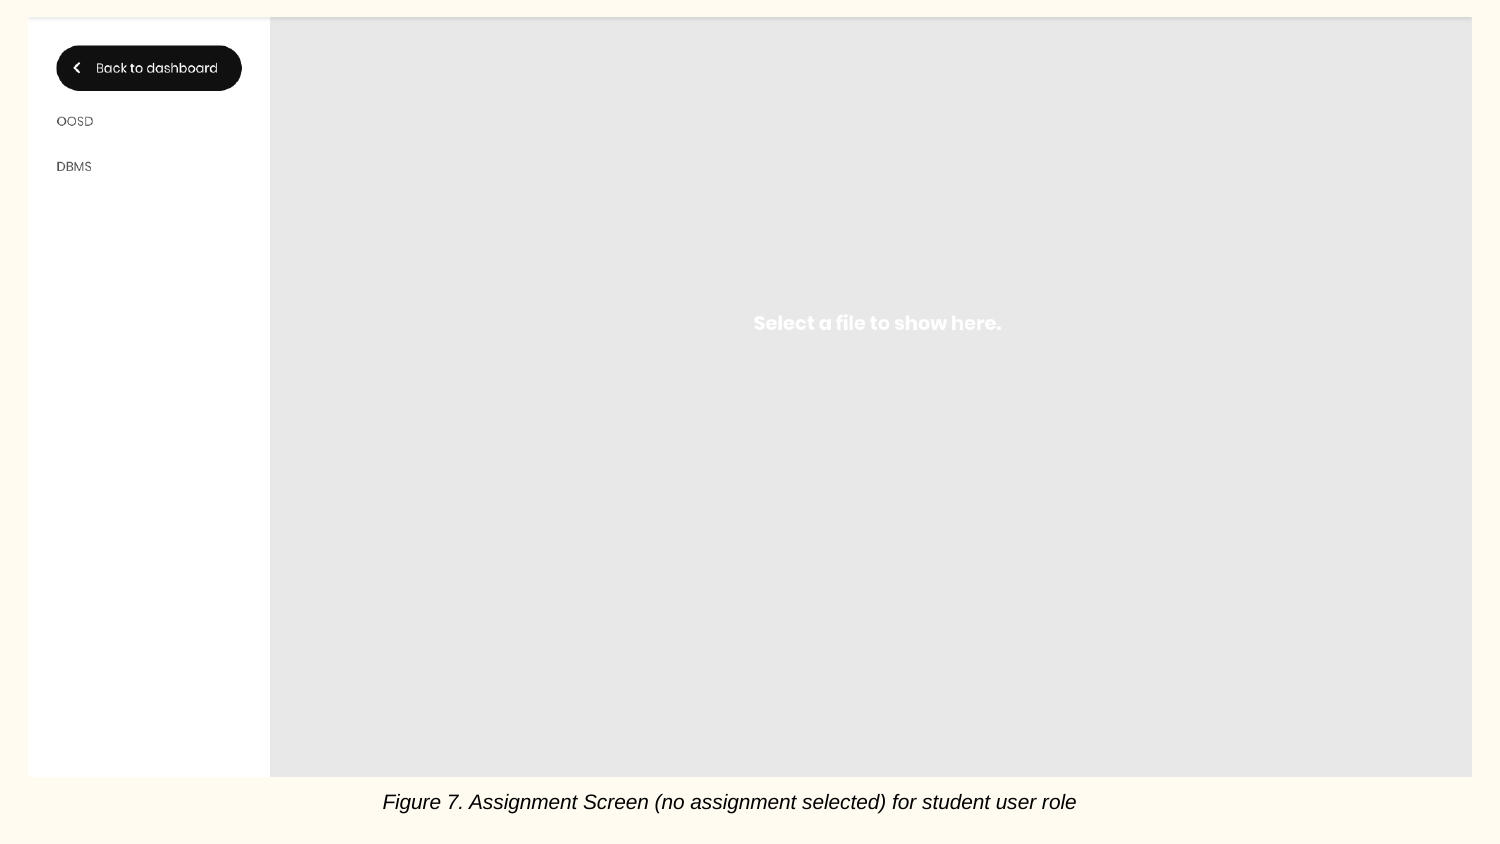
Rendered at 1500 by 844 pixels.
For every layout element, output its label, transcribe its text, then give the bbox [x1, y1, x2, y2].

picture [28, 17, 1472, 777]
text_box Figure 7. Assignment Screen (no assignment selected) for student user role [91, 785, 1368, 827]
